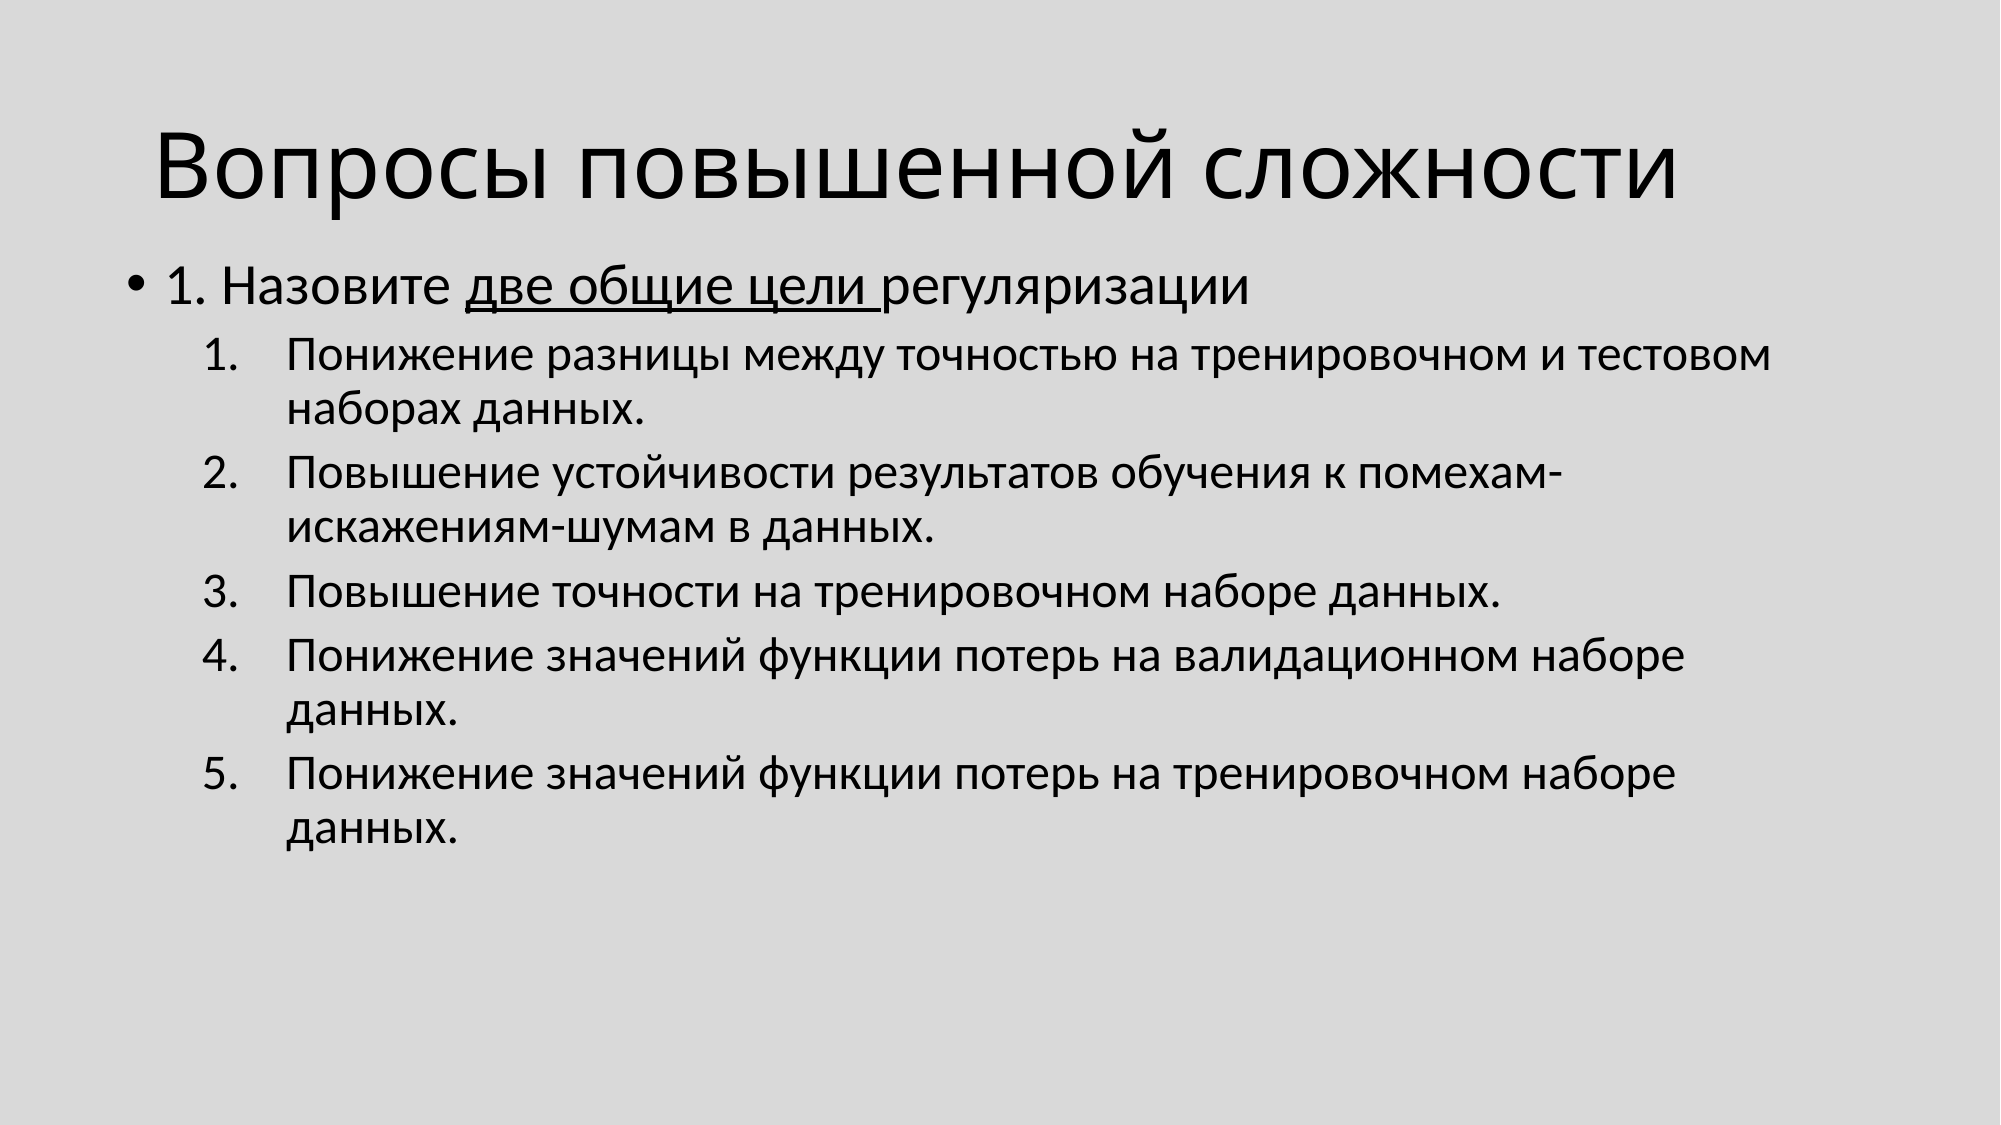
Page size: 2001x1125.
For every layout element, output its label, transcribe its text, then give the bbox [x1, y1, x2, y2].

list 1. Назовите две общие цели регуляризации Понижение разницы между точностью на тренировочном и тестовом наборах данных. Повышение устойчивости результатов обучения к помехам-искажениям-шумам в данных. Повышение точности на тренировочном наборе данных. Понижение значений функции потерь на валидационном наборе данных. Понижение значений функции потерь на тренировочном наборе данных. [111, 246, 1837, 961]
title Вопросы повышенной сложности [137, 59, 1863, 278]
